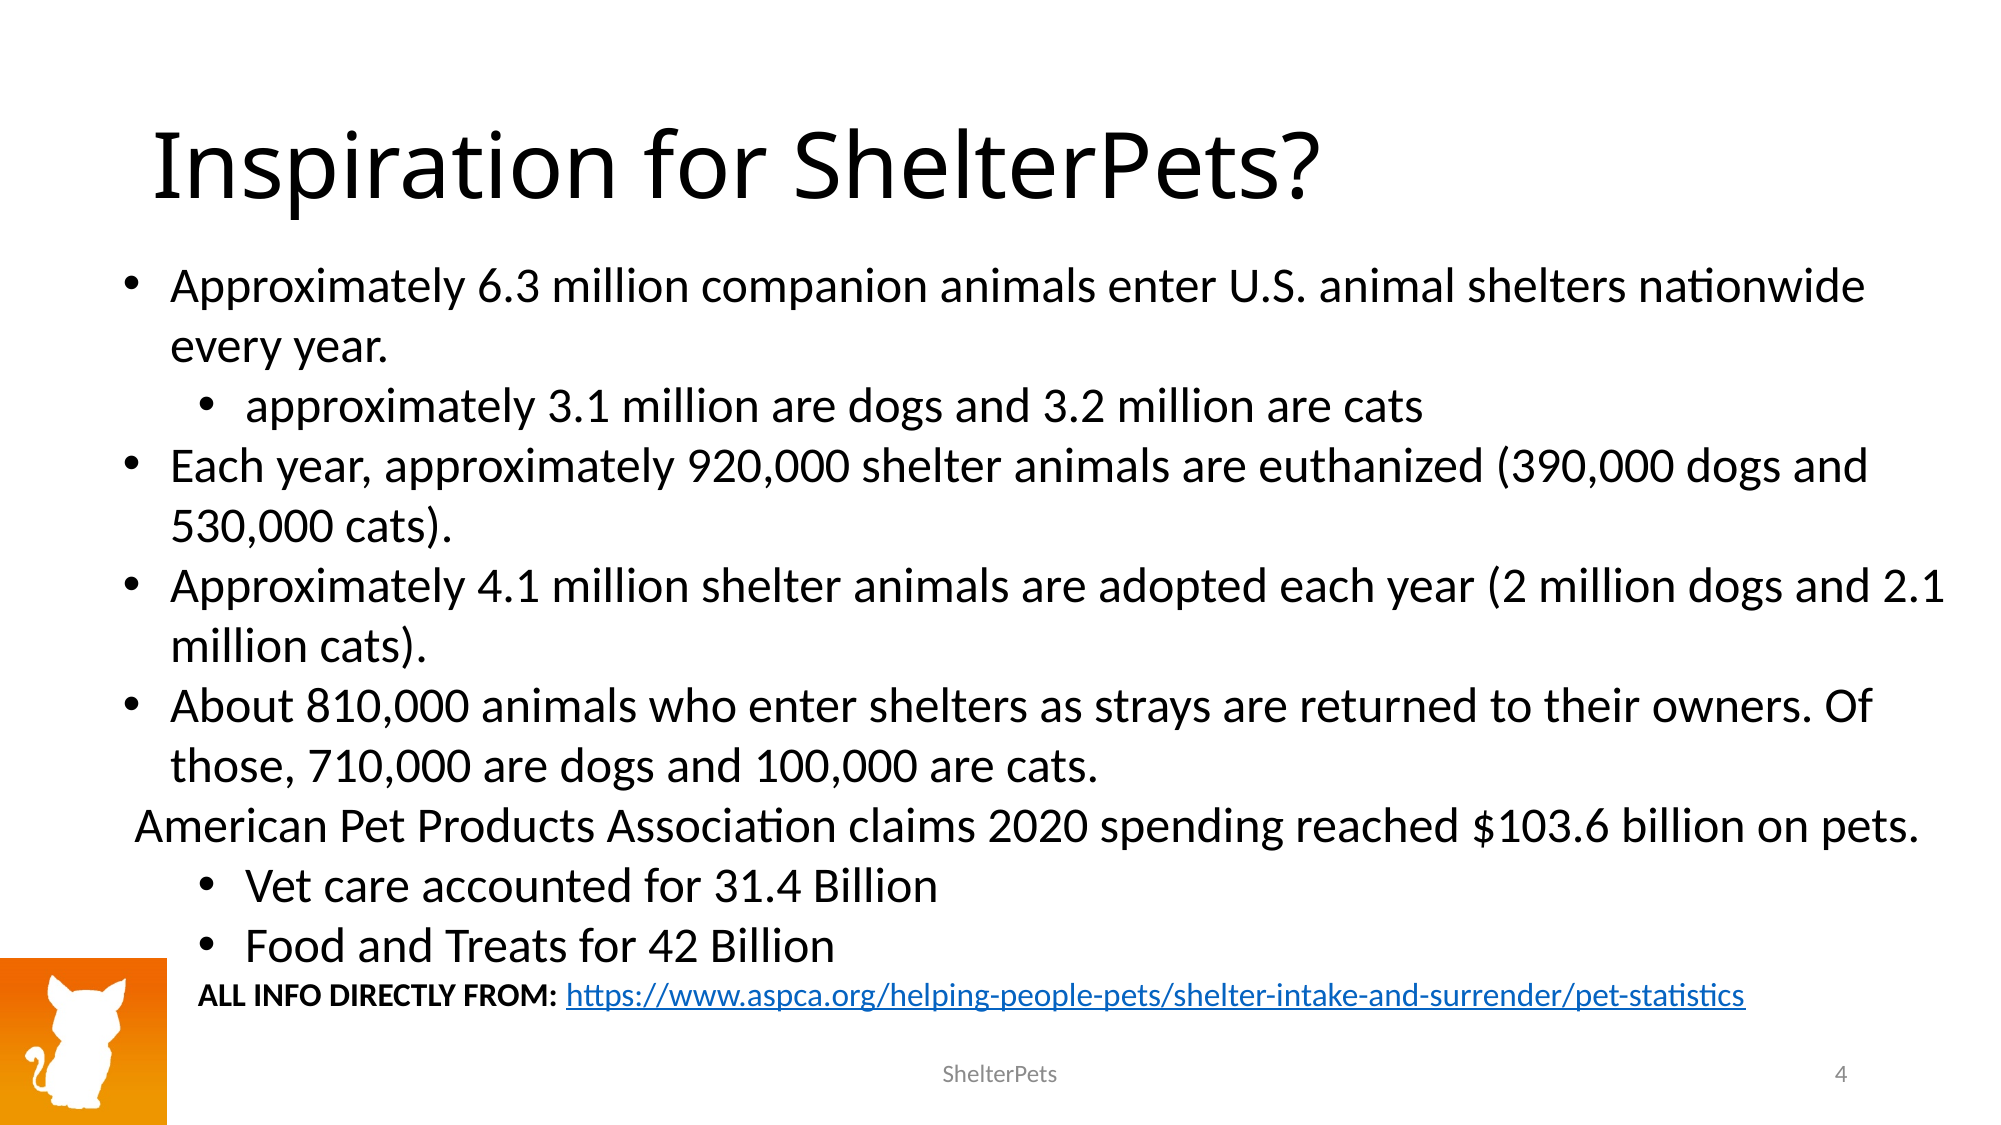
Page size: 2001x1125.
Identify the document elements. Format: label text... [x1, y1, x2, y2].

slide_number 4 [1412, 1042, 1863, 1103]
picture [0, 958, 167, 1125]
title Inspiration for ShelterPets? [137, 59, 1863, 245]
footer ShelterPets [662, 1042, 1338, 1103]
text_box Approximately 6.3 million companion animals enter U.S. animal shelters nationwide every year. approximately 3.1 million are dogs and 3.2 million are cats Each year, approximately 920,000 shelter animals are euthanized (390,000 dogs and 530,000 cats). Approximately 4.1 million shelter animals are adopted each year (2 million dogs and 2.1 million cats). About 810,000 animals who enter shelters as strays are returned to their owners. Of those, 710,000 are dogs and 100,000 are cats. American Pet Products Association claims 2020 spending reached $103.6 billion on pets. Vet care accounted for 31.4 Billion Food and Treats for 42 Billion ALL INFO DIRECTLY FROM: https://www.aspca.org/helping-people-pets/shelter-intake-and-surrender/pet-statistics [108, 245, 2000, 1065]
